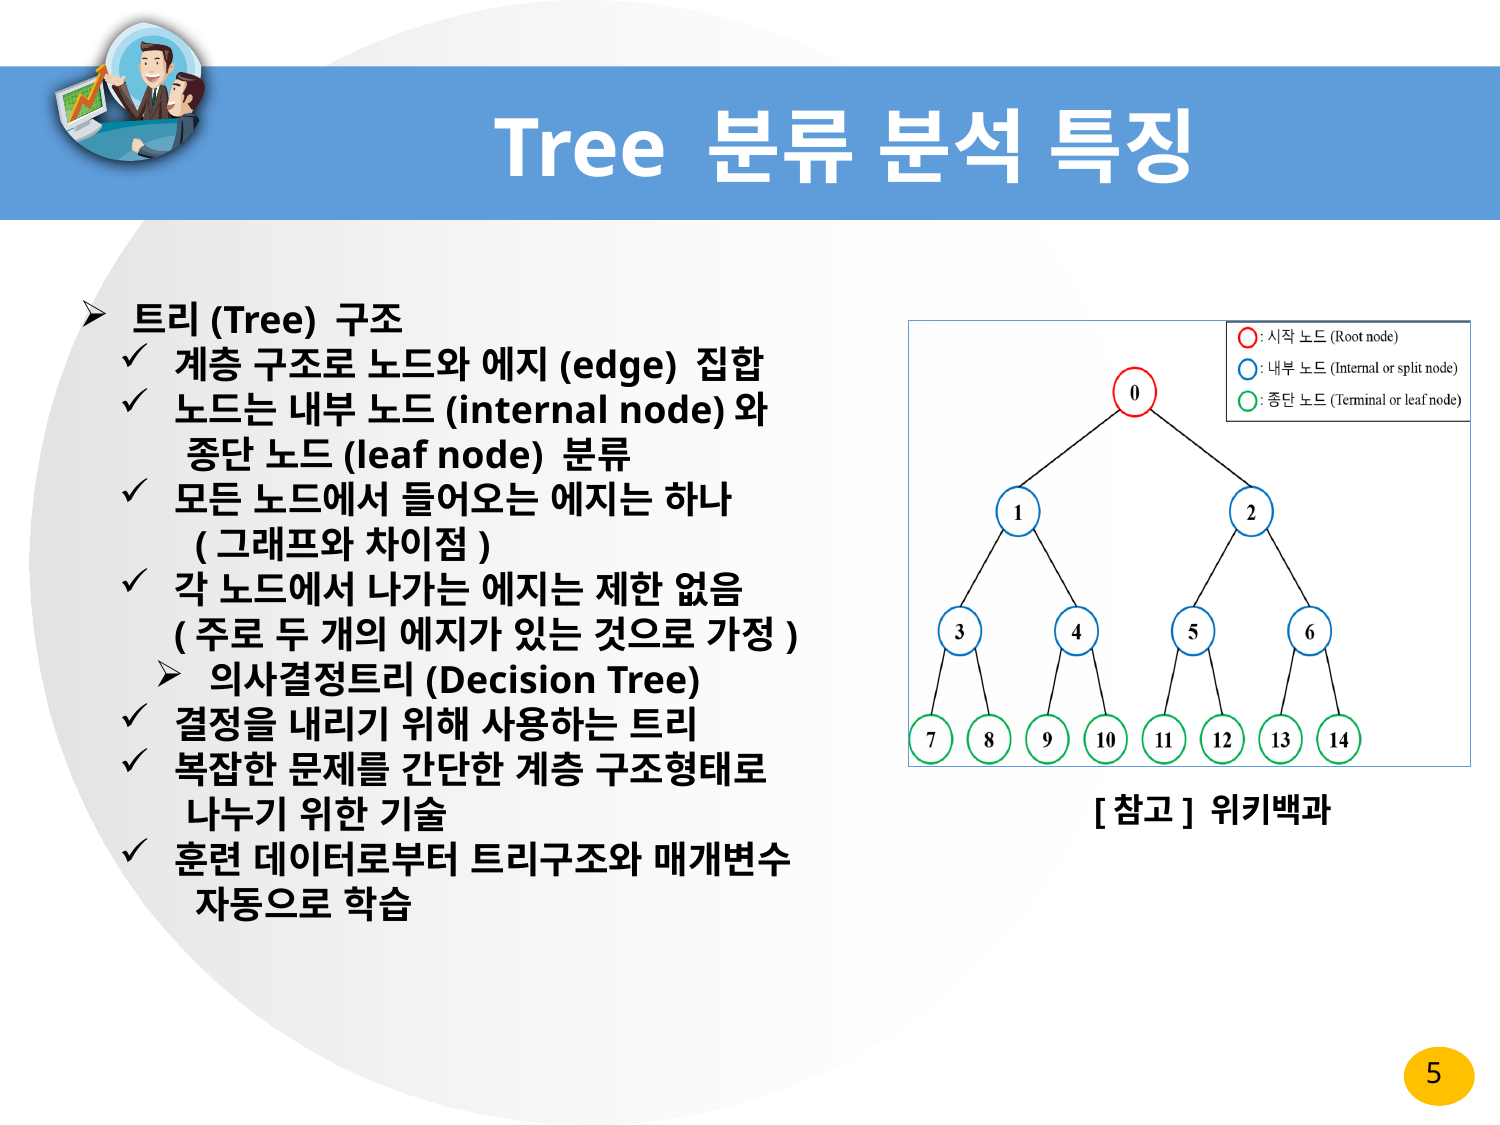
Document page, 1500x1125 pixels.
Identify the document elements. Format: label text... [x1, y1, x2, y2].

slide_number 5 [1368, 1046, 1500, 1090]
title Tree 분류 분석 특징 [337, 87, 1376, 200]
picture [907, 320, 1471, 767]
text_box 트리(Tree) 구조 계층 구조로 노드와 에지(edge) 집합 노드는 내부 노드(internal node)와 종단 노드(leaf node) 분류 모든 노드에서 들어오는 에지는 하나 (그래프와 차이점) 각 노드에서 나가는 에지는 제한 없음 (주로 두 개의 에지가 있는 것으로 가정) 의사결정트리(Decision Tree) 결정을 내리기 위해 사용하는 트리 복잡한 문제를 간단한 계층 구조형태로 나누기 위한 기술 훈련 데이터로부터 트리구조와 매개변수 자동으로 학습 [64, 289, 897, 934]
text_box [참고] 위키백과 [1014, 781, 1413, 837]
